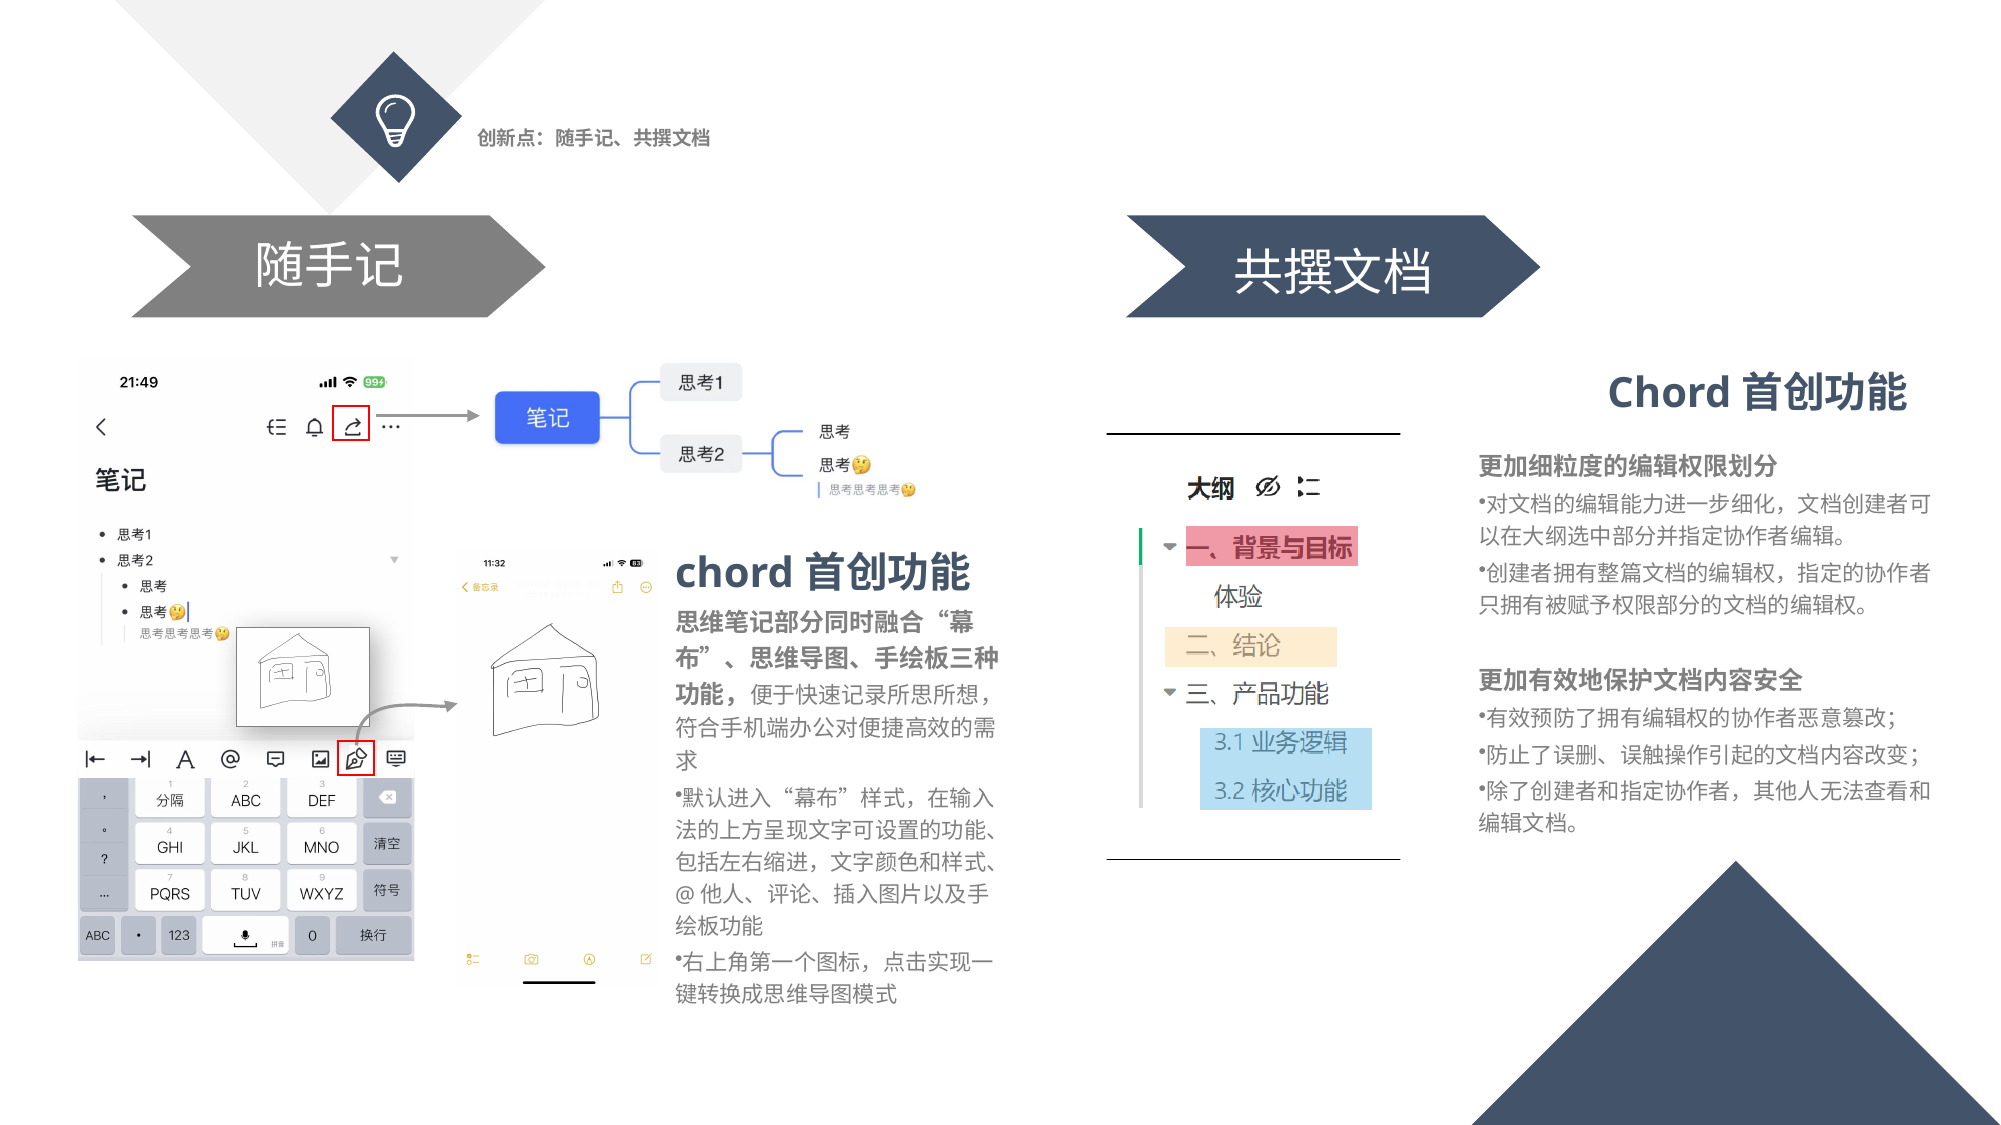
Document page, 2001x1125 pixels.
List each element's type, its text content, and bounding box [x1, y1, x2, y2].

text_box [1470, 859, 2000, 1125]
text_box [349, 71, 444, 163]
text_box Chord首创功能 [1592, 358, 1879, 463]
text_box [77, 336, 983, 988]
text_box 更加细粒度的编辑权限划分 对文档的编辑能力进一步细化，文档创建者可以在大纲选中部分并指定协作者编辑。 创建者拥有整篇文档的编辑权，指定的协作者只拥有被赋予权限部分的文档的编辑权。 更加有效地保护文档内容安全 有效预防了拥有编辑权的协作者恶意篡改； 防止了误删、误触操作引起的文档内容改变； 除了创建者和指定协作者，其他人无法查看和编辑文档。 [1454, 433, 1963, 852]
picture [1106, 433, 1401, 860]
text_box [131, 215, 546, 318]
text_box [113, 0, 547, 214]
text_box 随手记 [208, 214, 452, 315]
text_box chord首创功能 思维笔记部分同时融合“幕布”、思维导图、手绘板三种功能，便于快速记录所思所想，符合手机端办公对便捷高效的需求 默认进入“幕布”样式，在输入法的上方呈现文字可设置的功能、包括左右缩进，文字颜色和样式、@他人、评论、插入图片以及手绘板功能 右上角第一个图标，点击实现一键转换成思维导图模式 [660, 528, 1019, 1052]
text_box 共撰文档 [1211, 215, 1455, 319]
title 创新点：随手记、共撰文档 [462, 10, 1578, 157]
text_box [1125, 215, 1211, 318]
text_box [1455, 215, 1541, 318]
